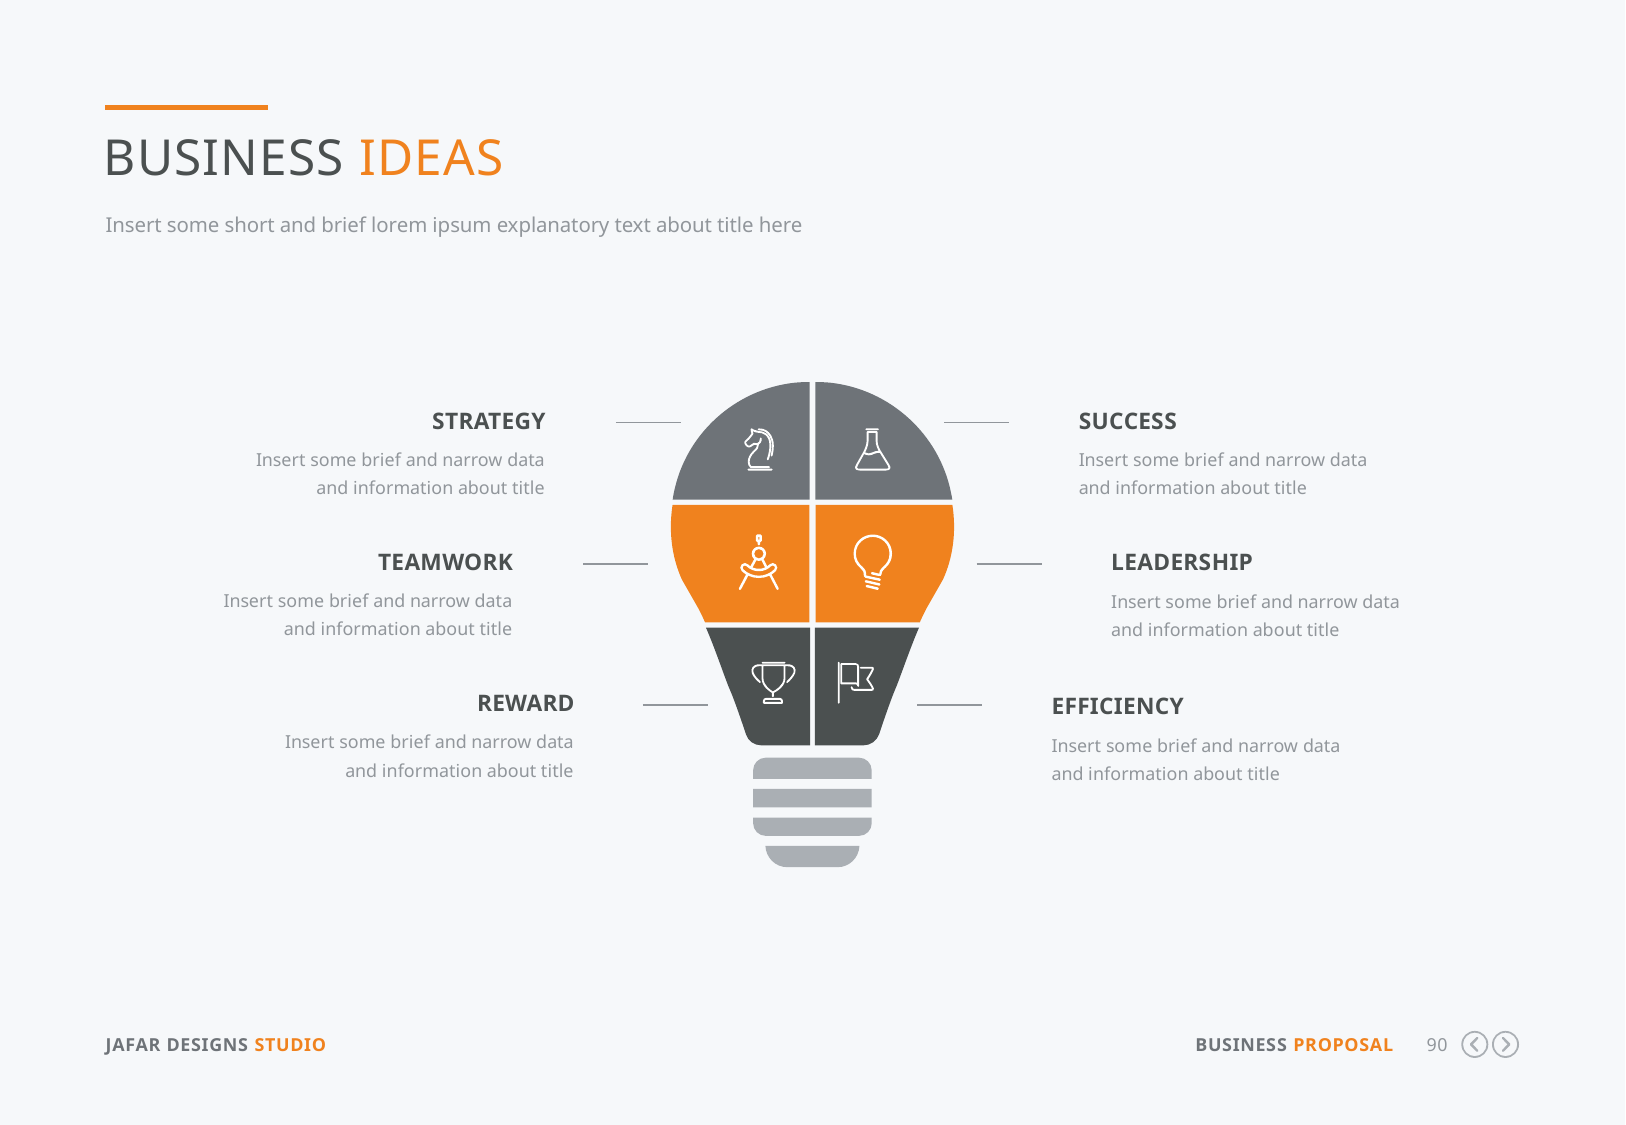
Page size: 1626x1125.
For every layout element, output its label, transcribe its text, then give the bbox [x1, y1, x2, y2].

list Business Ideas [103, 125, 1518, 188]
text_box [1111, 547, 1421, 641]
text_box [1051, 691, 1362, 785]
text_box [235, 406, 546, 500]
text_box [668, 382, 957, 868]
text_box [203, 547, 513, 641]
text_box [264, 688, 575, 782]
list Insert some short and brief lorem ipsum explanatory text about title here [105, 209, 1519, 241]
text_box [1078, 406, 1389, 500]
